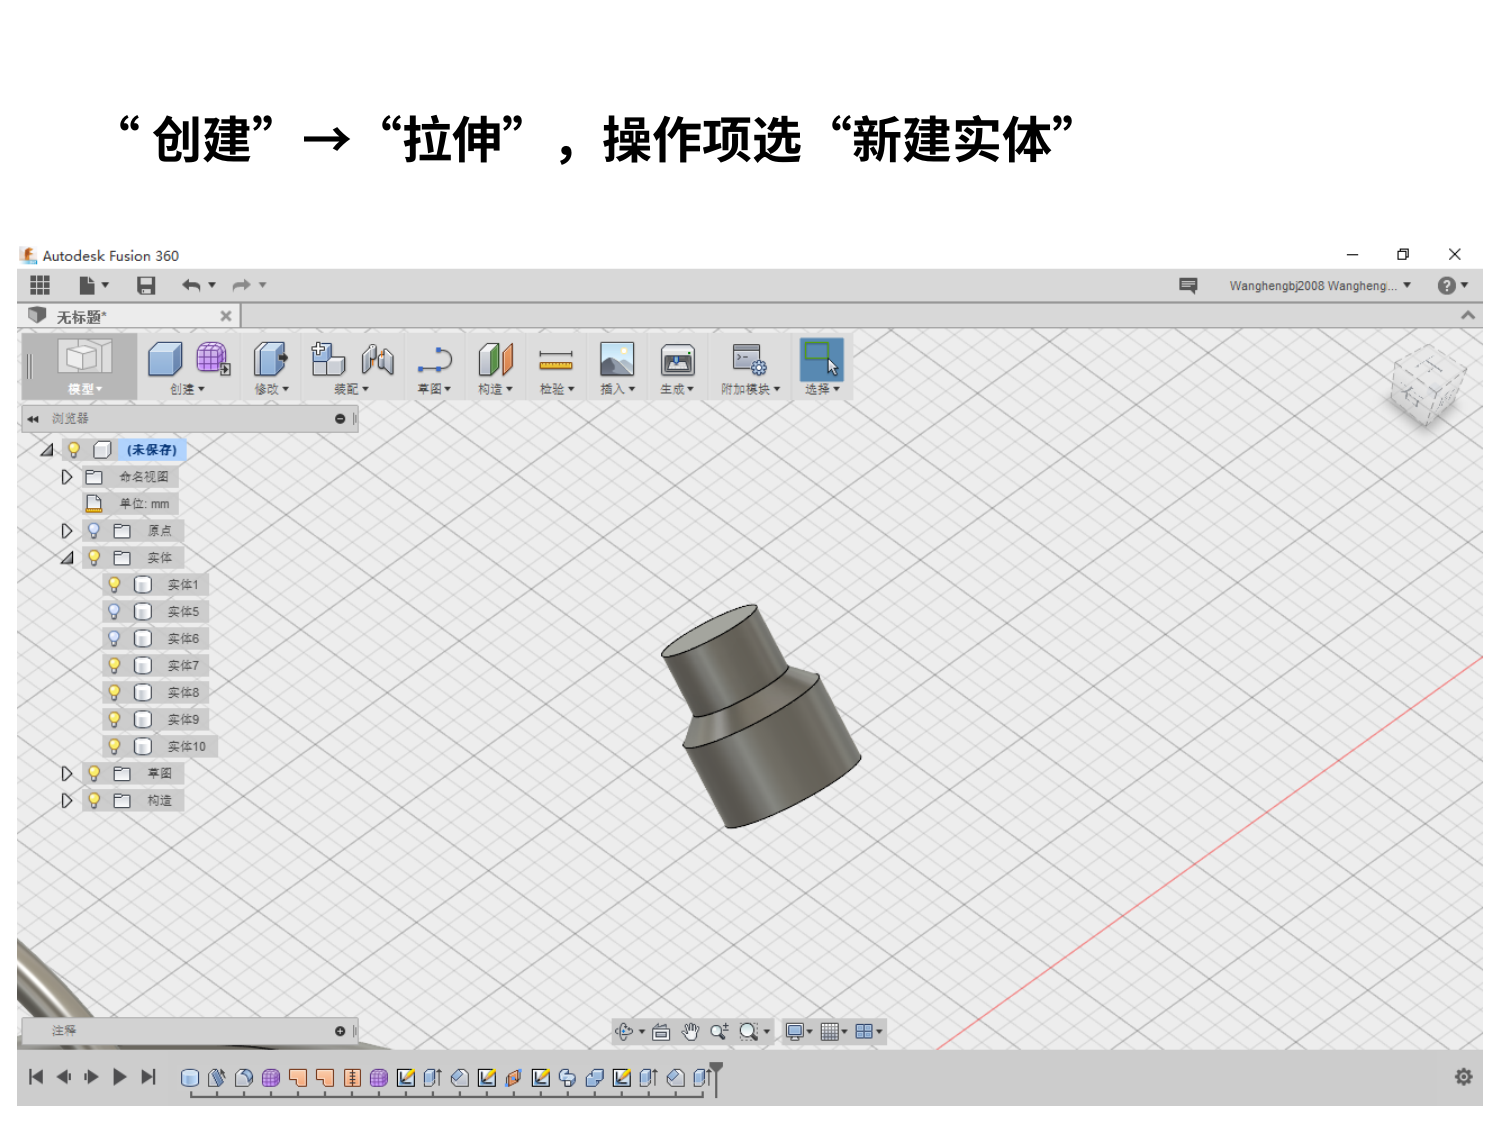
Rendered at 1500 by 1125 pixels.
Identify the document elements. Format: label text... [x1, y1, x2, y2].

title “创建”→“拉伸”，操作项选“新建实体” [75, 45, 1425, 233]
picture [17, 242, 1483, 1107]
